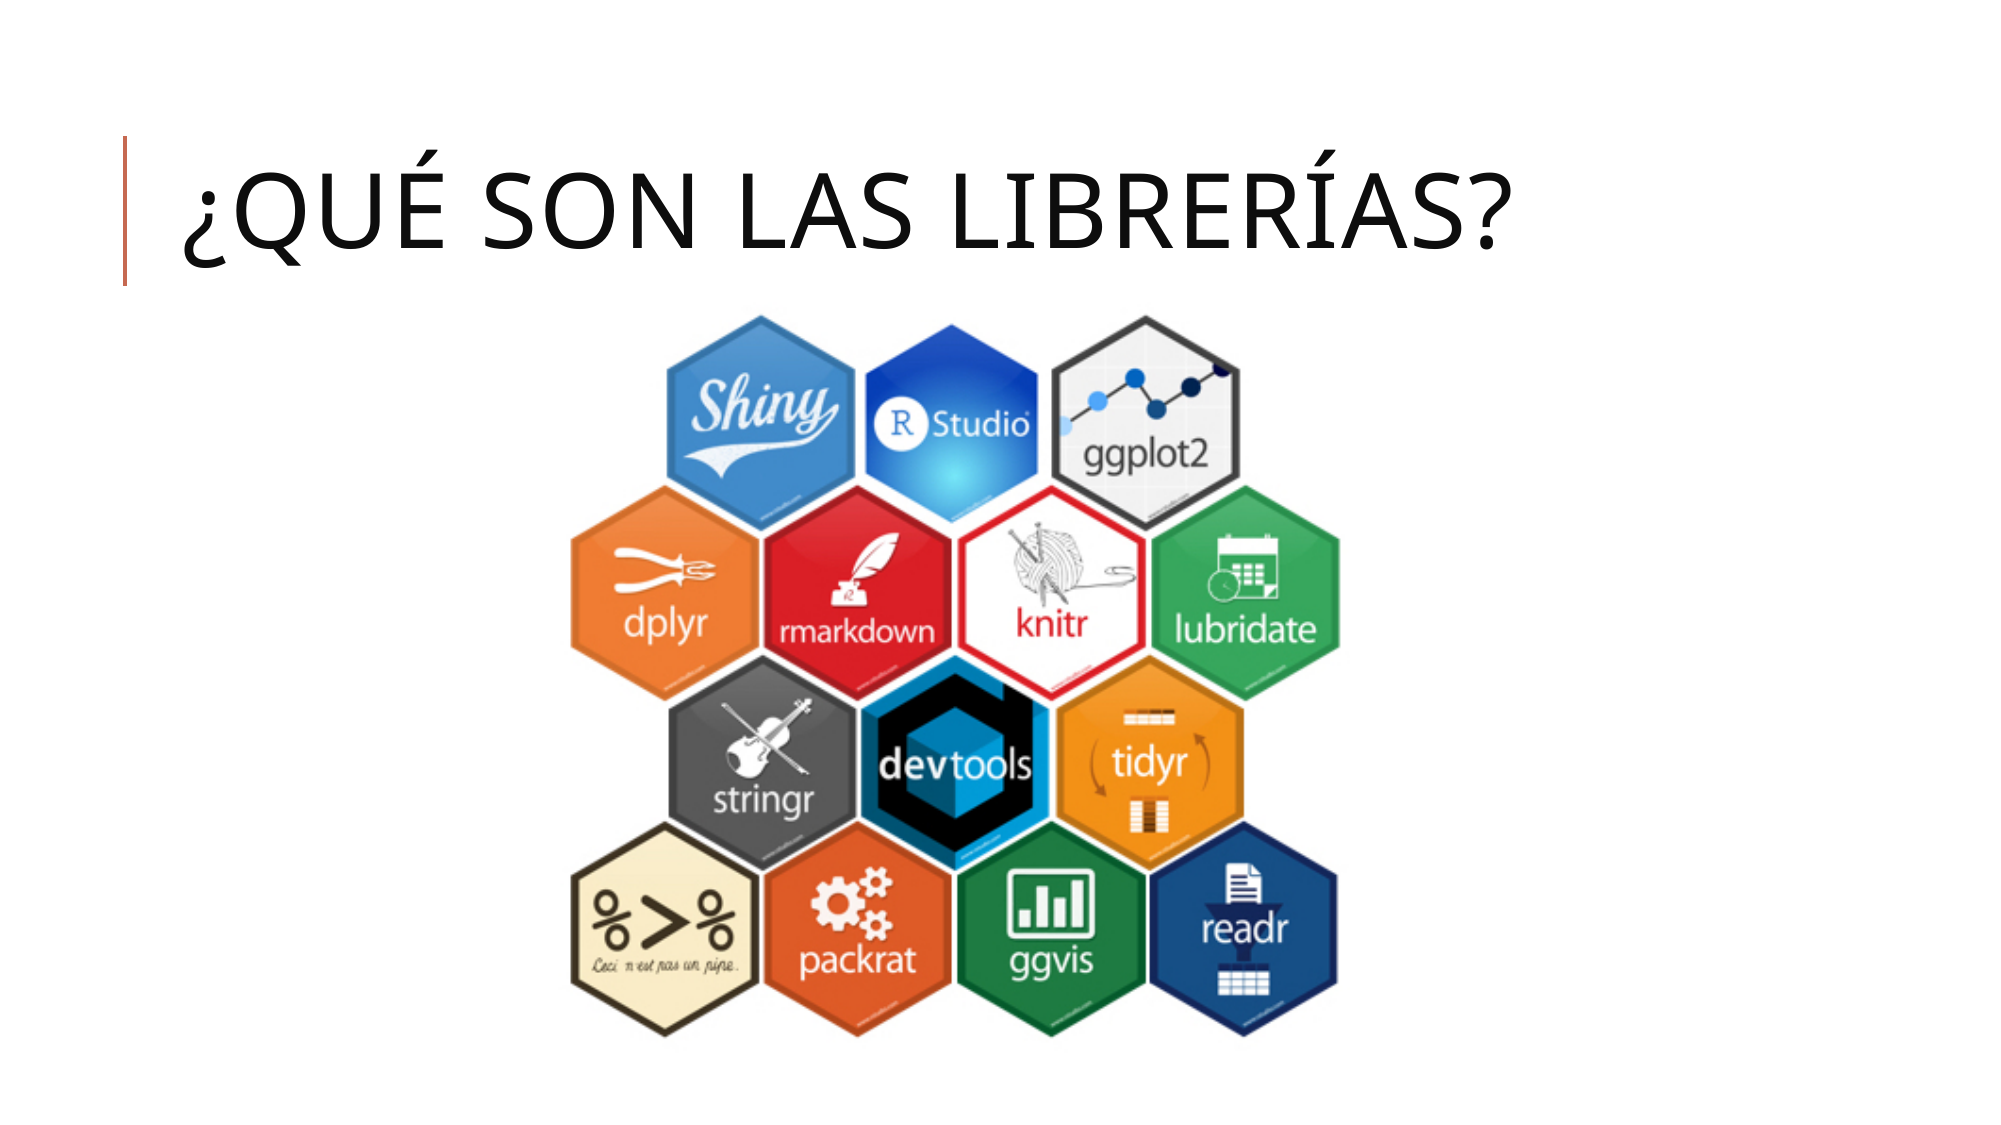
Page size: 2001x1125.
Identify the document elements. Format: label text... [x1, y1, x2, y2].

title ¿qué son las librerías? [168, 96, 1763, 342]
picture [556, 288, 1351, 1056]
